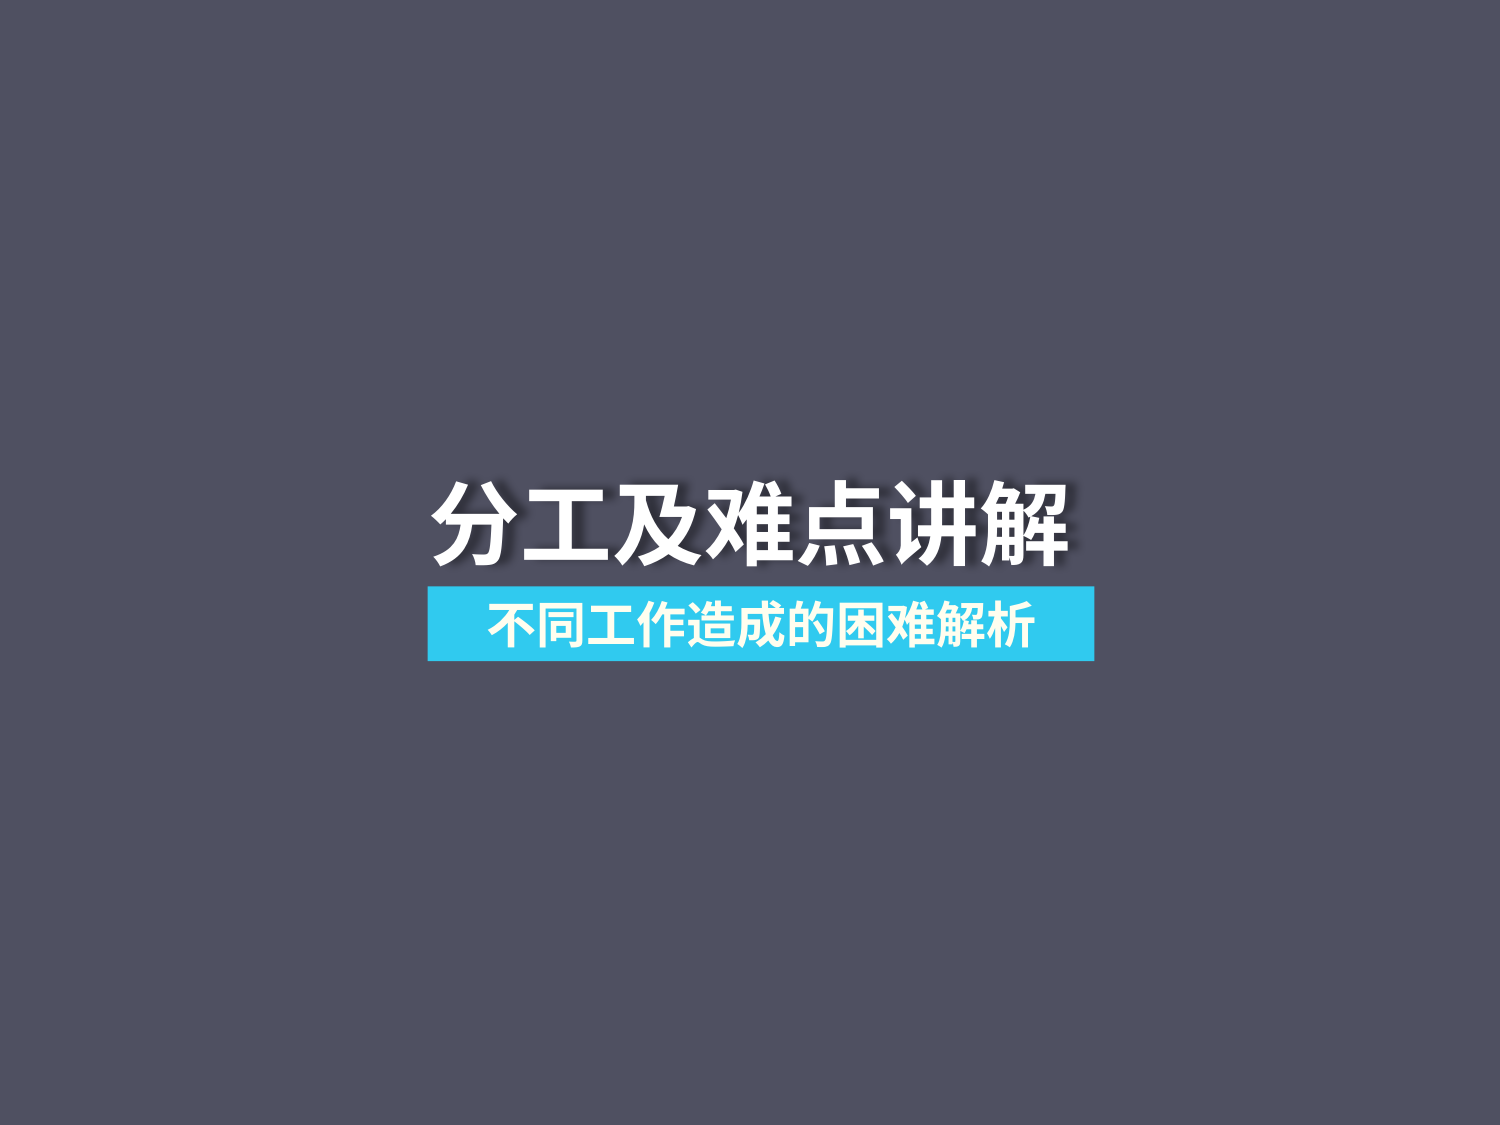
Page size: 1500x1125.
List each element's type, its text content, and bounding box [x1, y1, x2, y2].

text_box 不同工作造成的困难解析 [427, 586, 1095, 662]
text_box 分工及难点讲解 [405, 399, 1095, 585]
